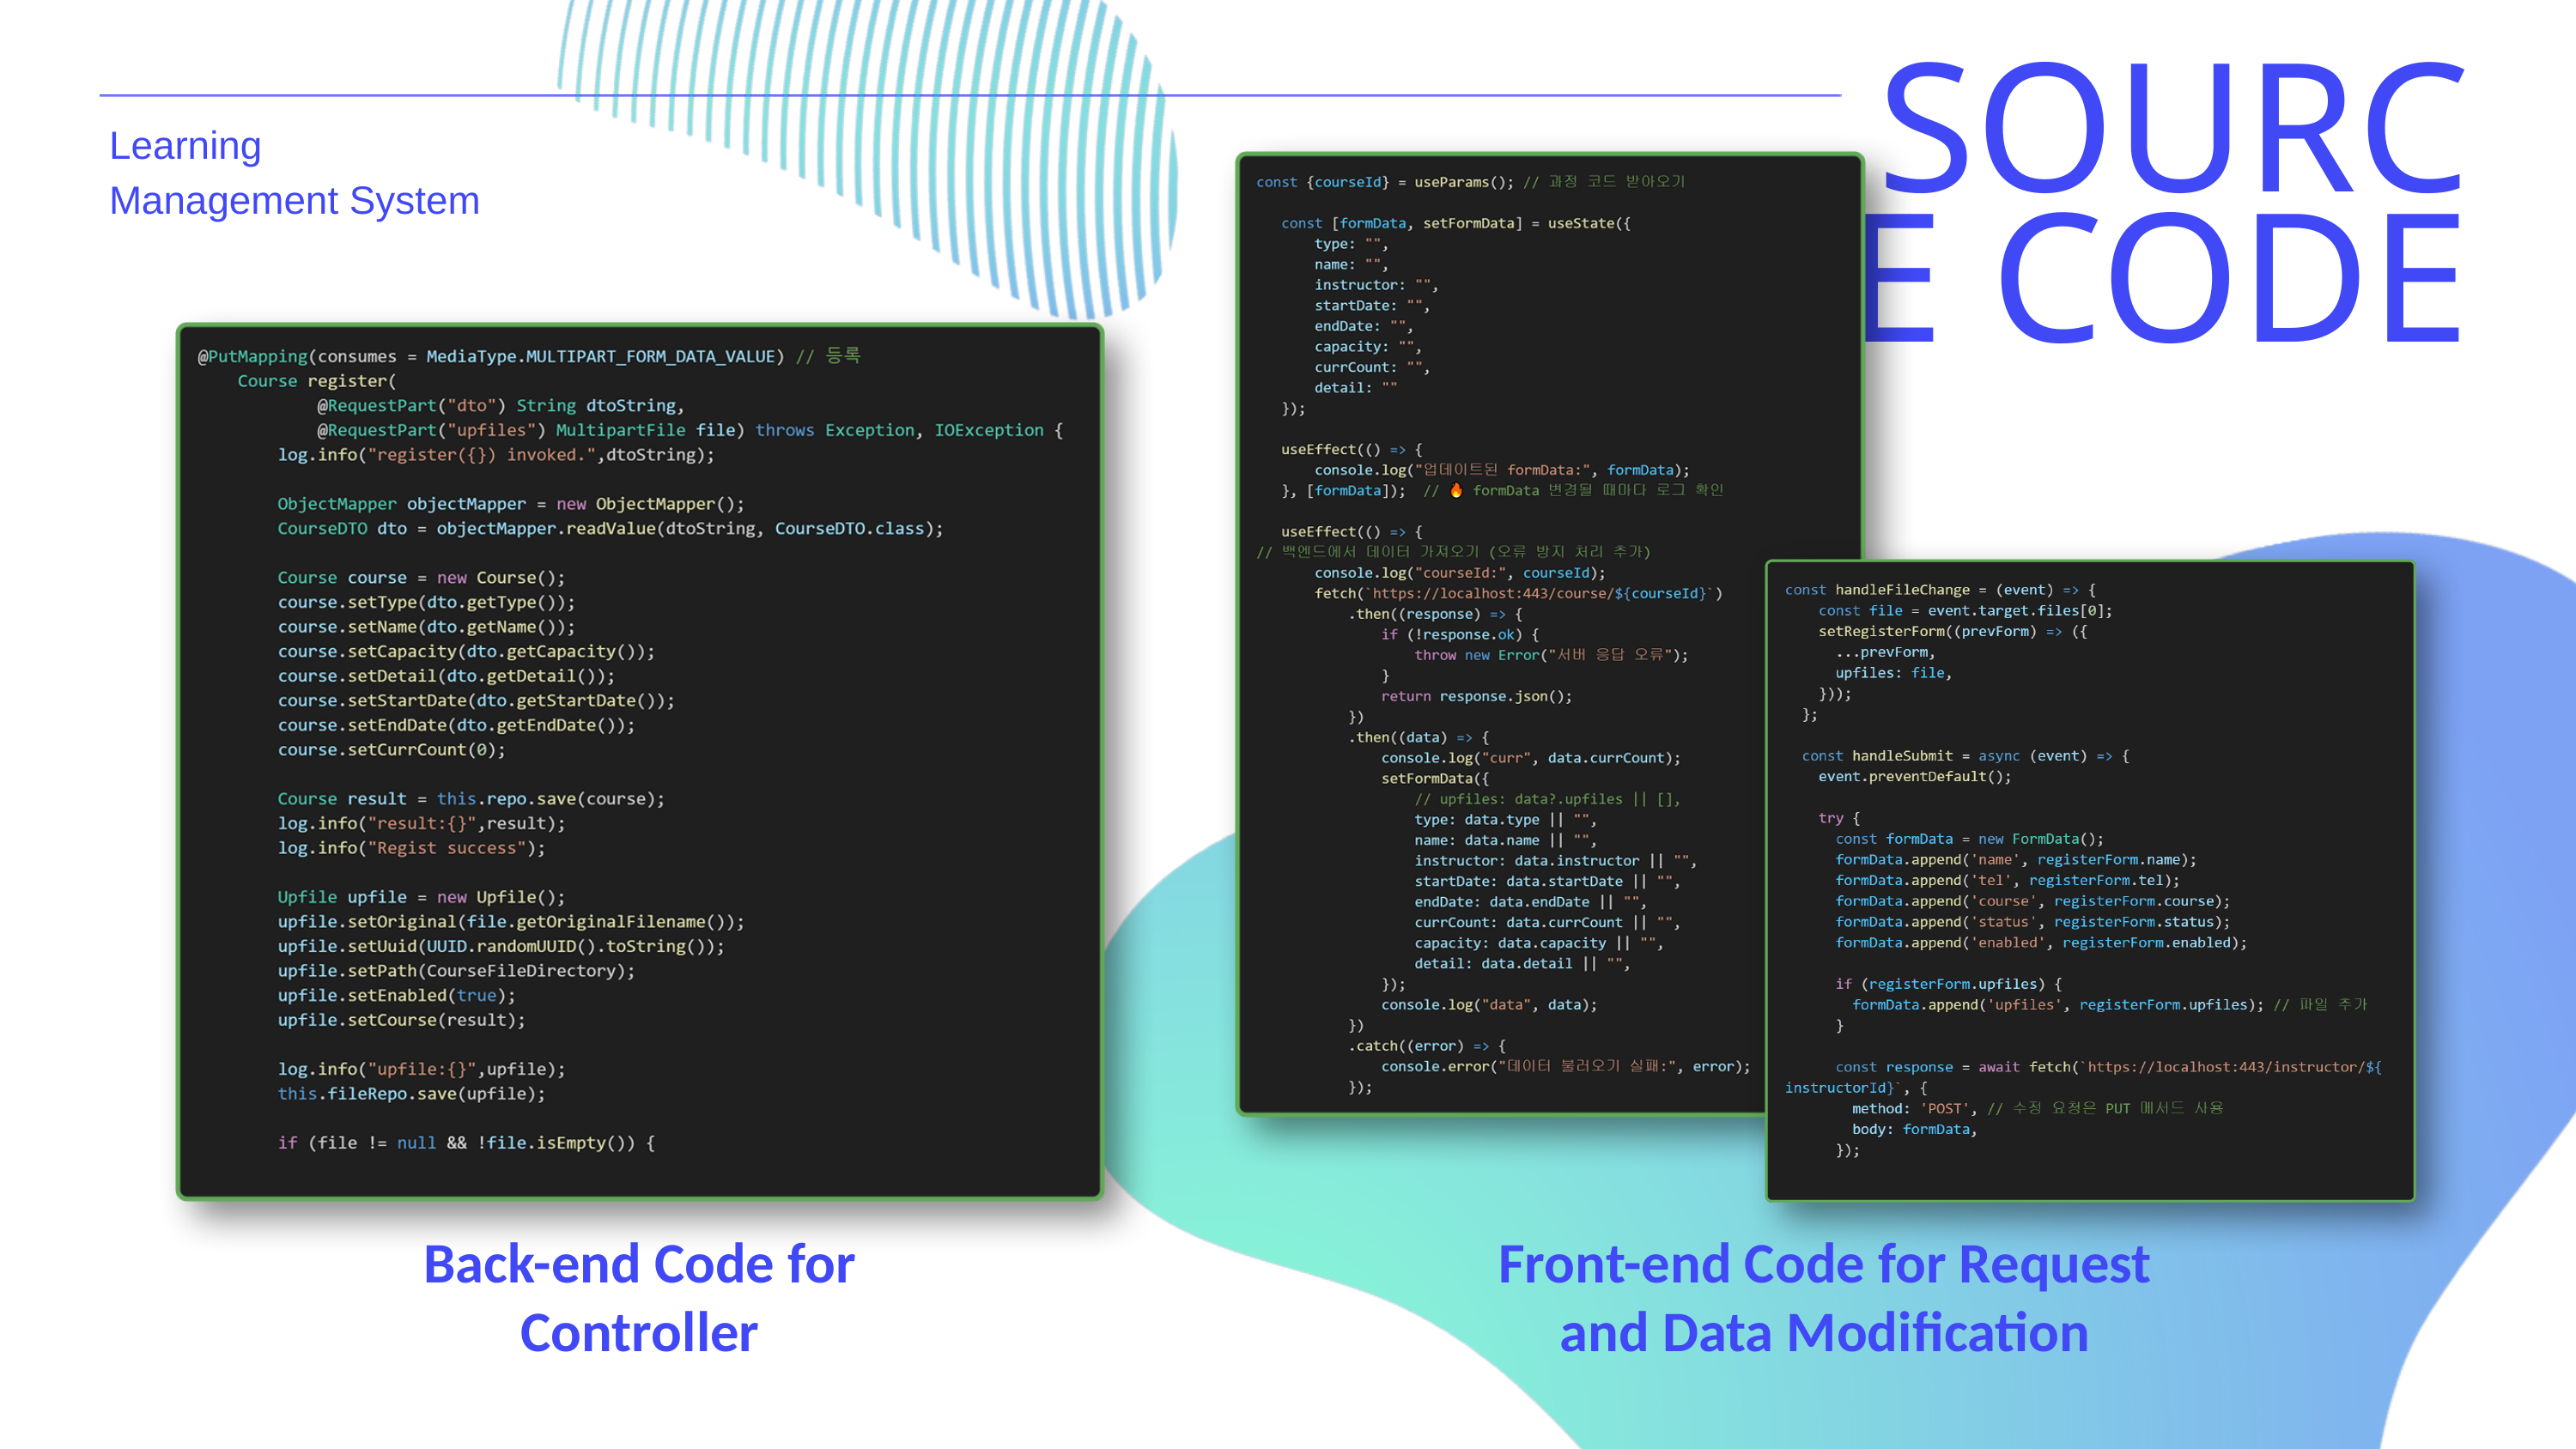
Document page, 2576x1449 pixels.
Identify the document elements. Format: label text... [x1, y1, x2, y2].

text_box Learning Management System [109, 112, 490, 281]
text_box Back-end Code for Controller [298, 1212, 982, 1376]
text_box SOURCE CODE [1787, 71, 2470, 424]
picture [100, 0, 1842, 1203]
picture [1316, 425, 2567, 1449]
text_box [1235, 151, 2416, 1203]
